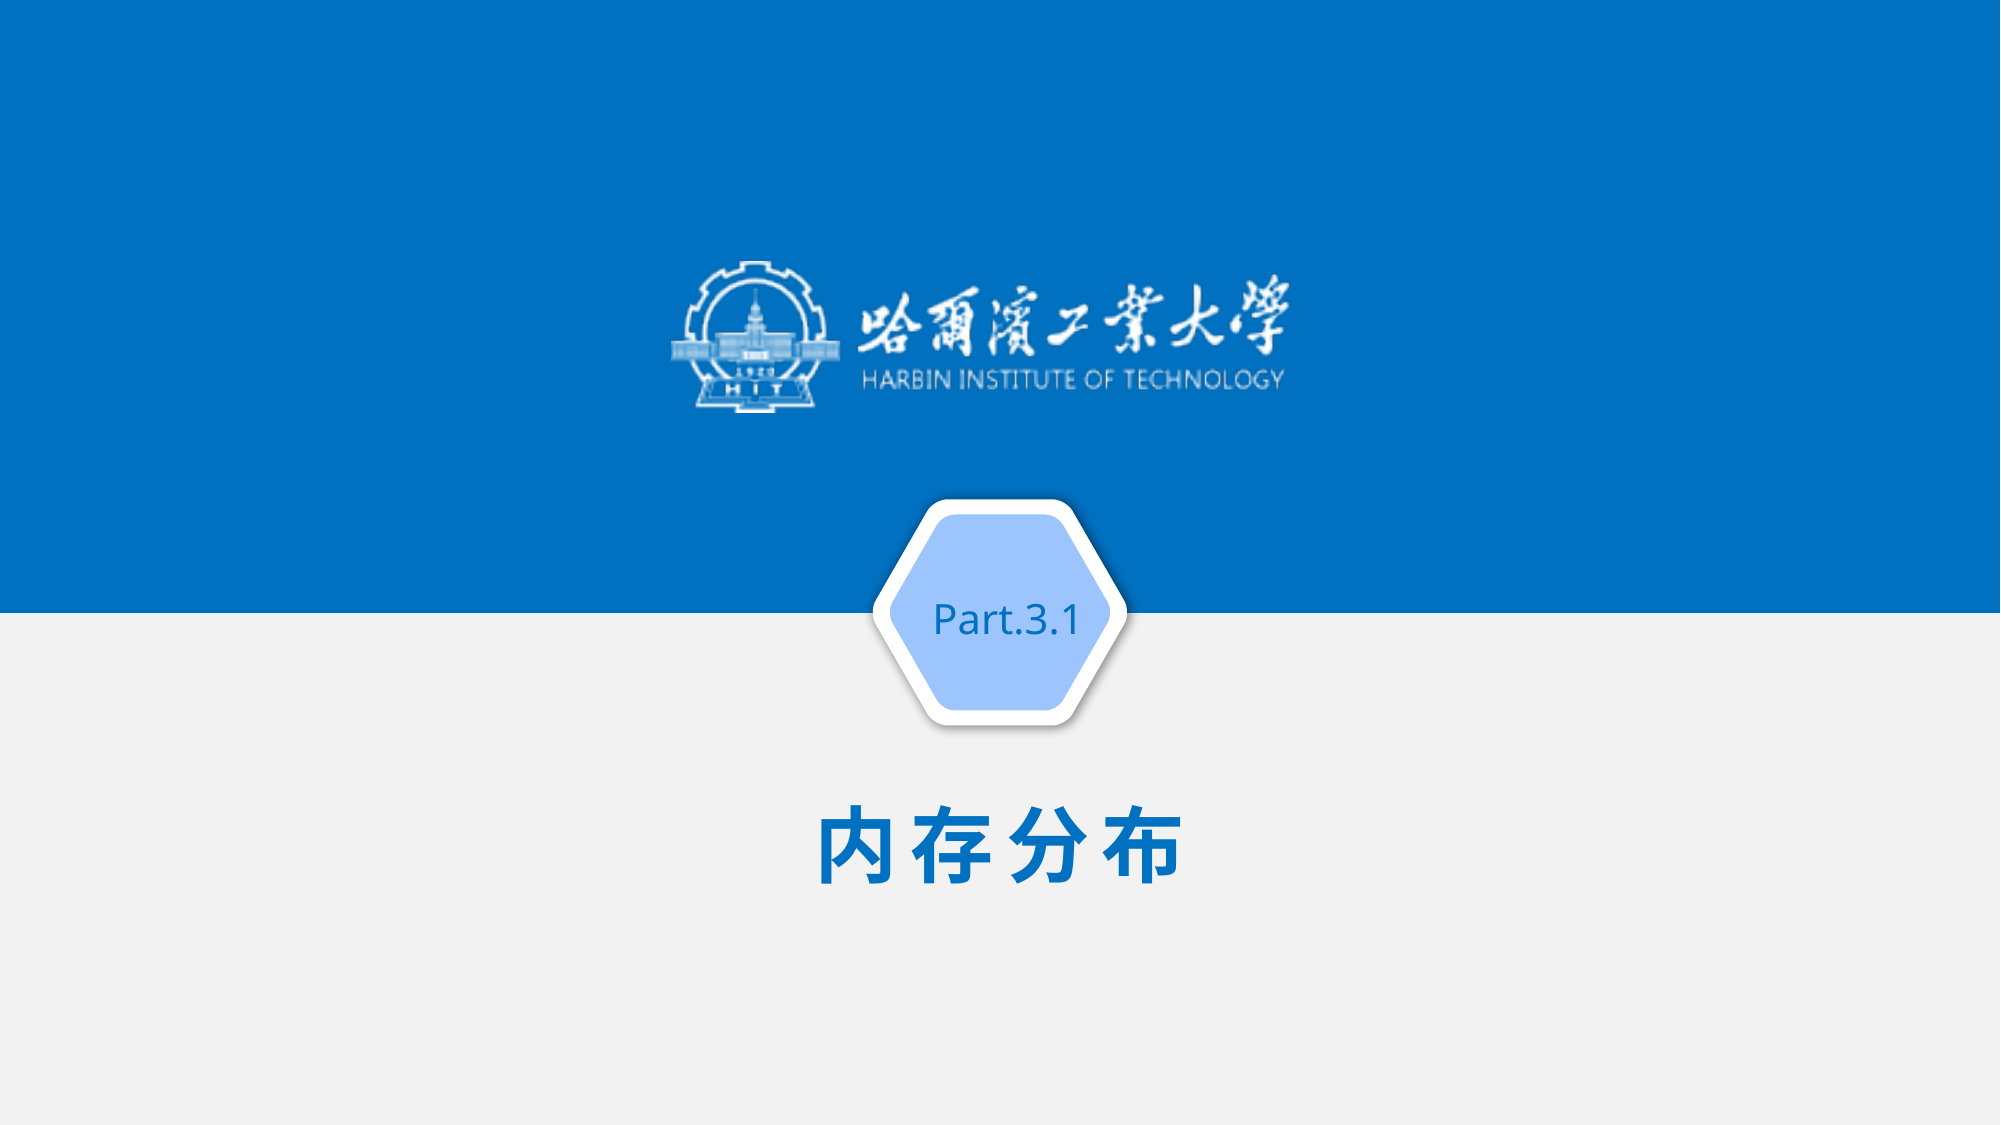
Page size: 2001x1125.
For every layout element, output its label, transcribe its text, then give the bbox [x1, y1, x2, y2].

text_box 内存分布 [545, 785, 1455, 901]
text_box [872, 499, 1127, 726]
picture [671, 261, 1318, 413]
text_box [0, 0, 2000, 614]
